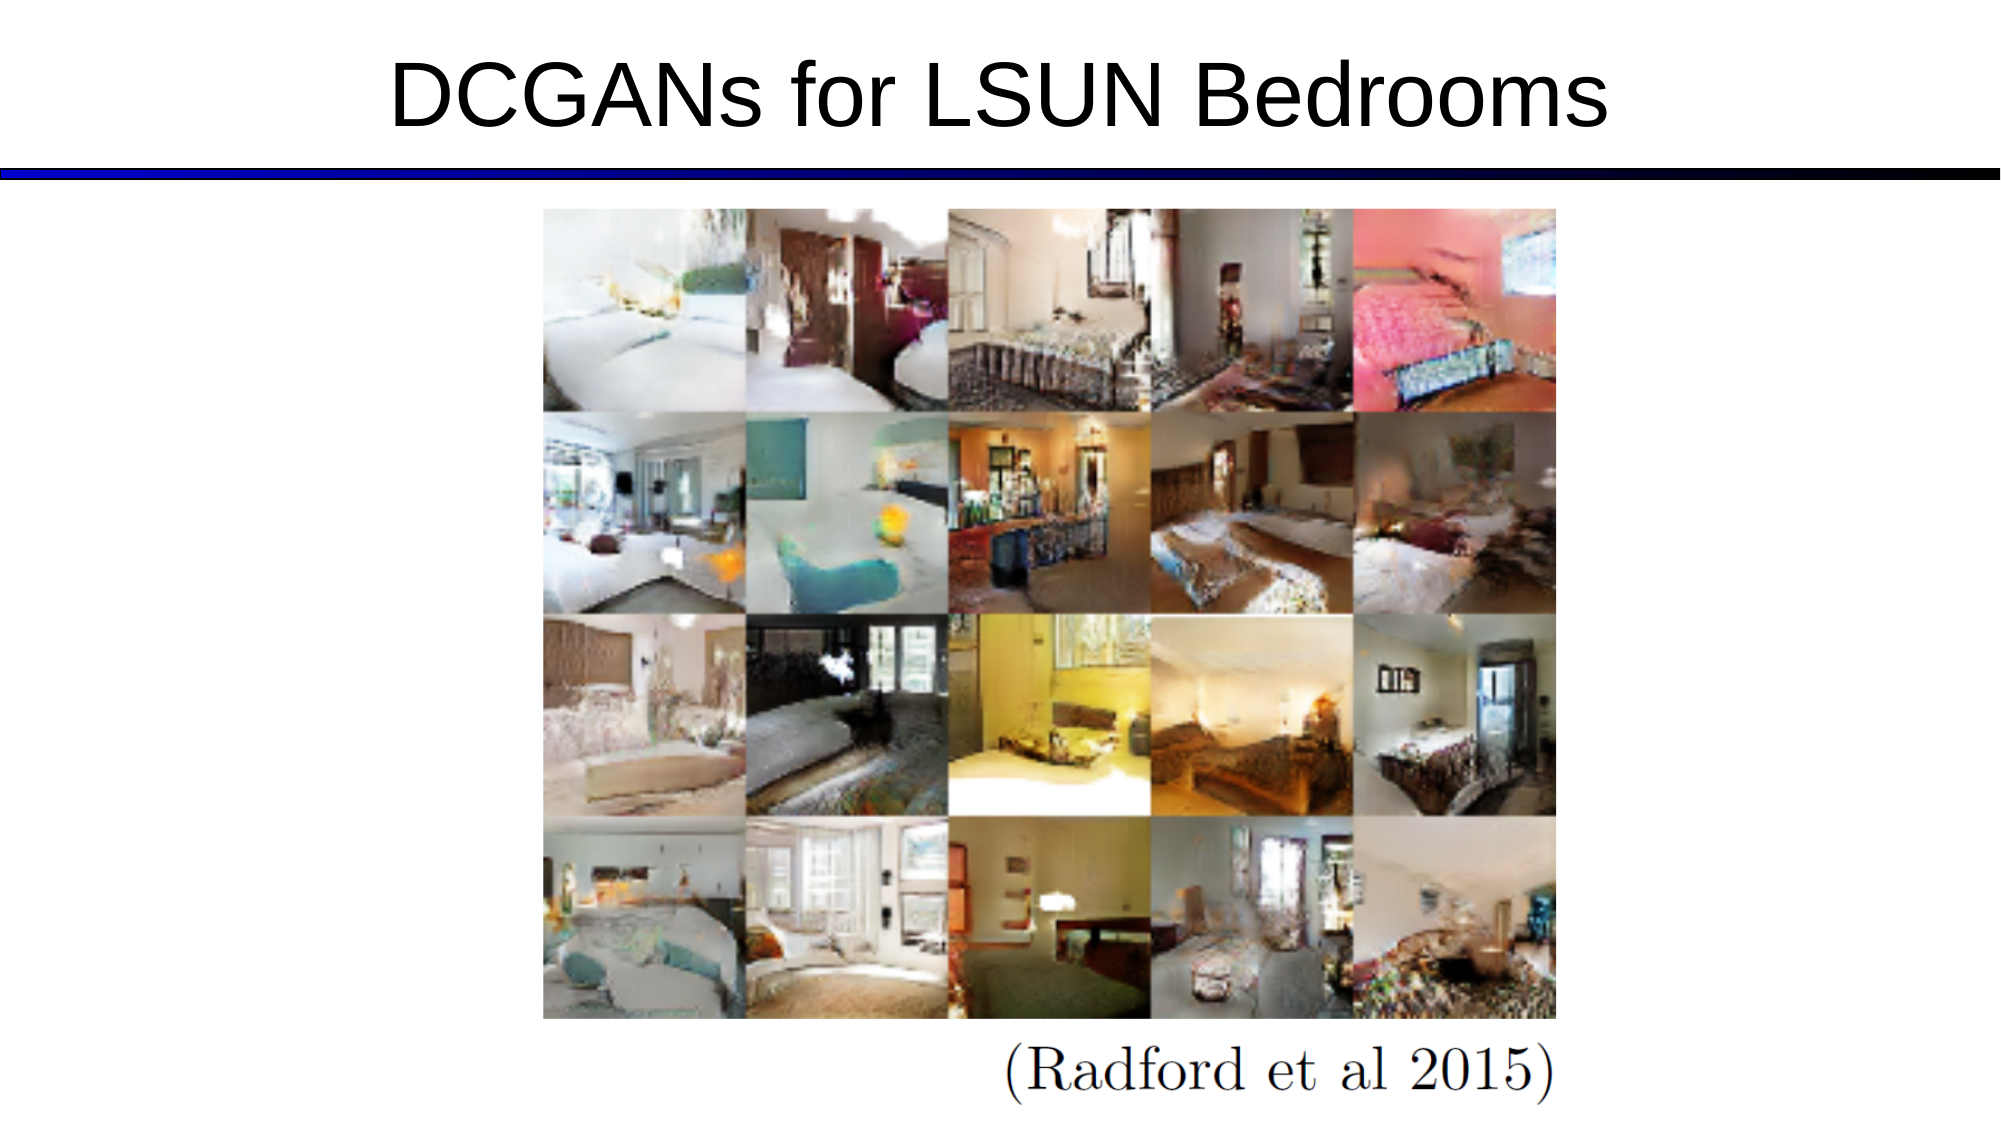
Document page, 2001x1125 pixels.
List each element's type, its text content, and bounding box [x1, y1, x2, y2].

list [520, 200, 1574, 1115]
title DCGANs for LSUN Bedrooms [0, 0, 2000, 184]
